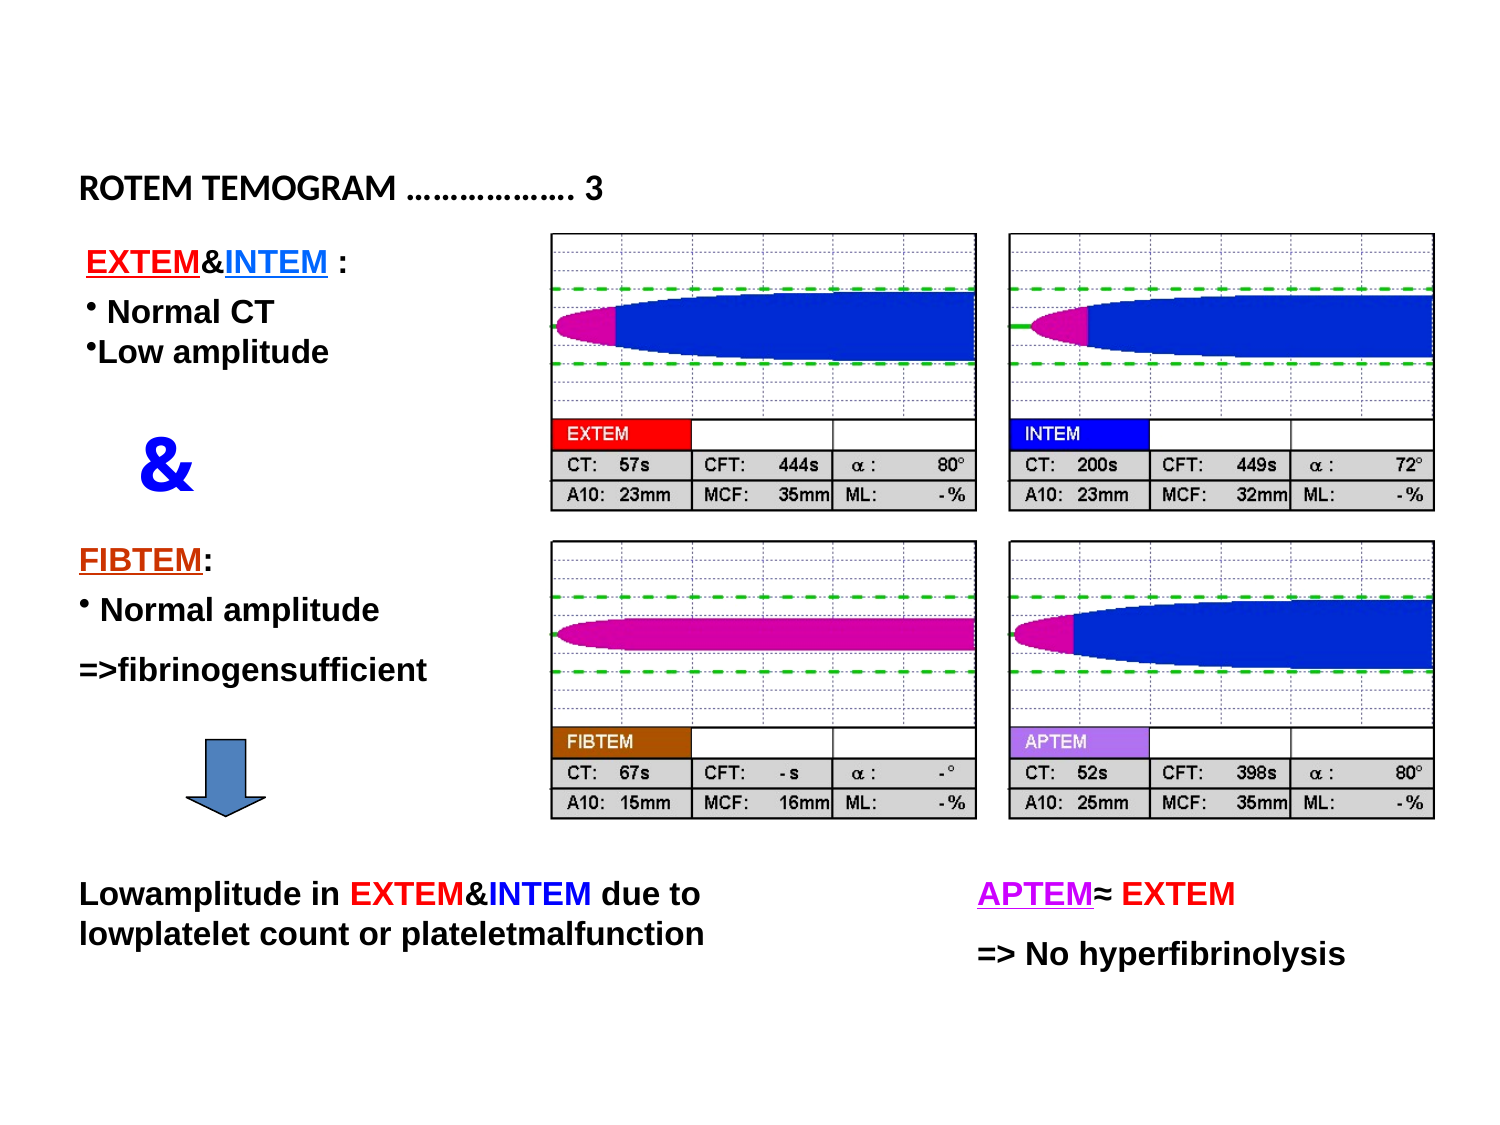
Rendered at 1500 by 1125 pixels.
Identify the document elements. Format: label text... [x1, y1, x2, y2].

text_box APTEM≈ EXTEM => No hyperfibrinolysis [962, 864, 1394, 980]
text_box ROTEM TEMOGRAM ………………. 3 [63, 155, 1436, 216]
text_box Lowamplitude in EXTEM&INTEM due to lowplatelet count or plateletmalfunction [64, 864, 791, 1005]
text_box [185, 739, 266, 817]
text_box & [123, 408, 222, 514]
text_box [544, 232, 1436, 821]
text_box FIBTEM: Normal amplitude =>fibrinogensufficient [64, 530, 507, 815]
text_box EXTEM&INTEM : Normal CT Low amplitude [71, 233, 373, 378]
